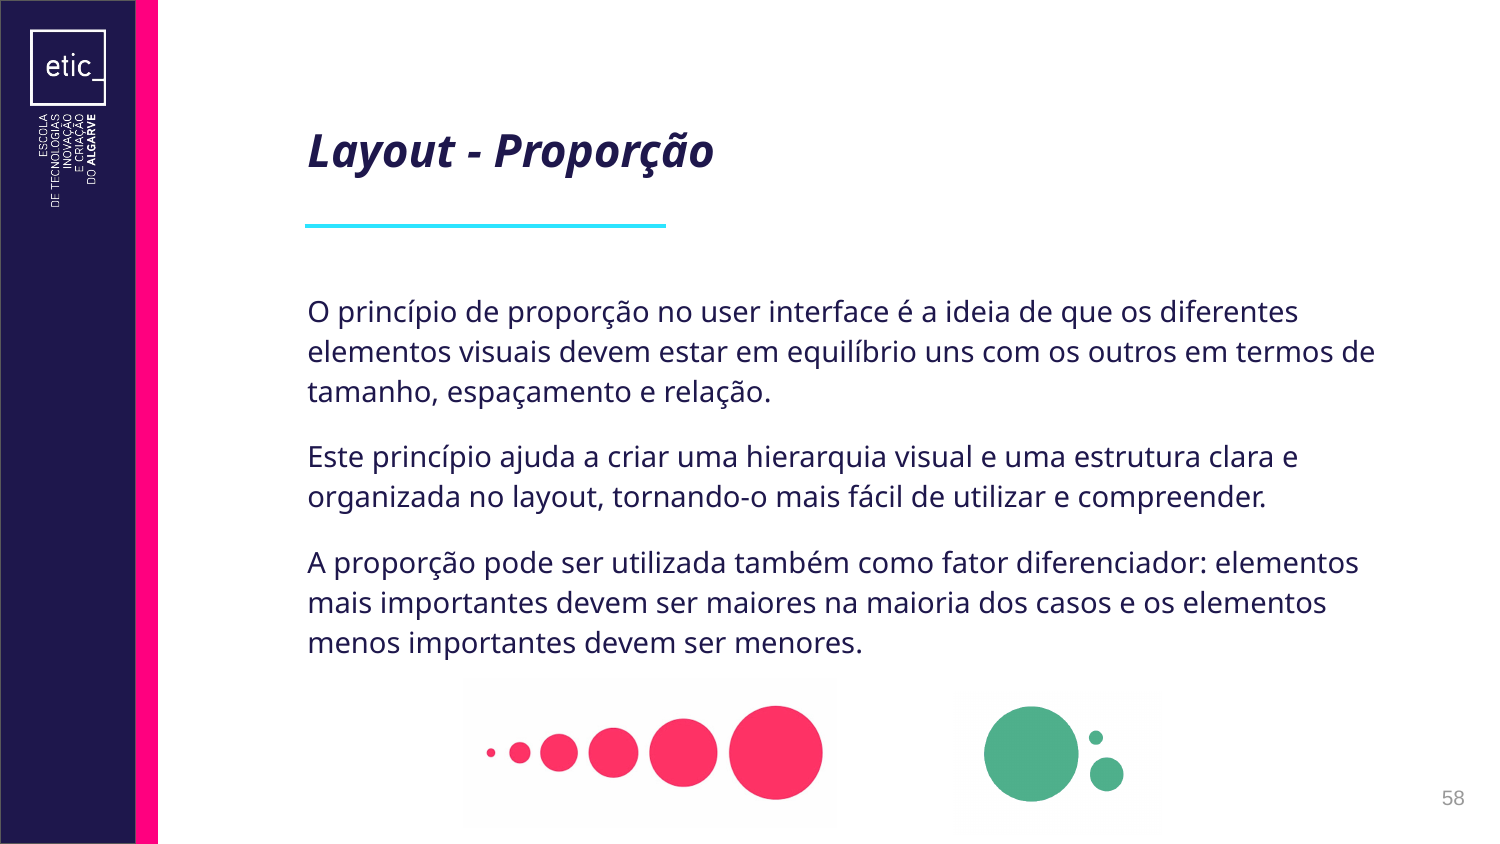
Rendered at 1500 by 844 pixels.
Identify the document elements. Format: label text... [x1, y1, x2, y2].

list O princípio de proporção no user interface é a ideia de que os diferentes elementos visuais devem estar em equilíbrio uns com os outros em termos de tamanho, espaçamento e relação. Este princípio ajuda a criar uma hierarquia visual e uma estrutura clara e organizada no layout, tornando-o mais fácil de utilizar e compreender. A proporção pode ser utilizada também como fator diferenciador: elementos mais importantes devem ser maiores na maioria dos casos e os elementos menos importantes devem ser menores. [292, 272, 1403, 679]
slide_number ‹#› [1389, 764, 1480, 830]
picture [952, 691, 1162, 835]
picture [30, 29, 106, 207]
picture [463, 677, 837, 828]
title Layout - Proporção [292, 80, 1162, 219]
